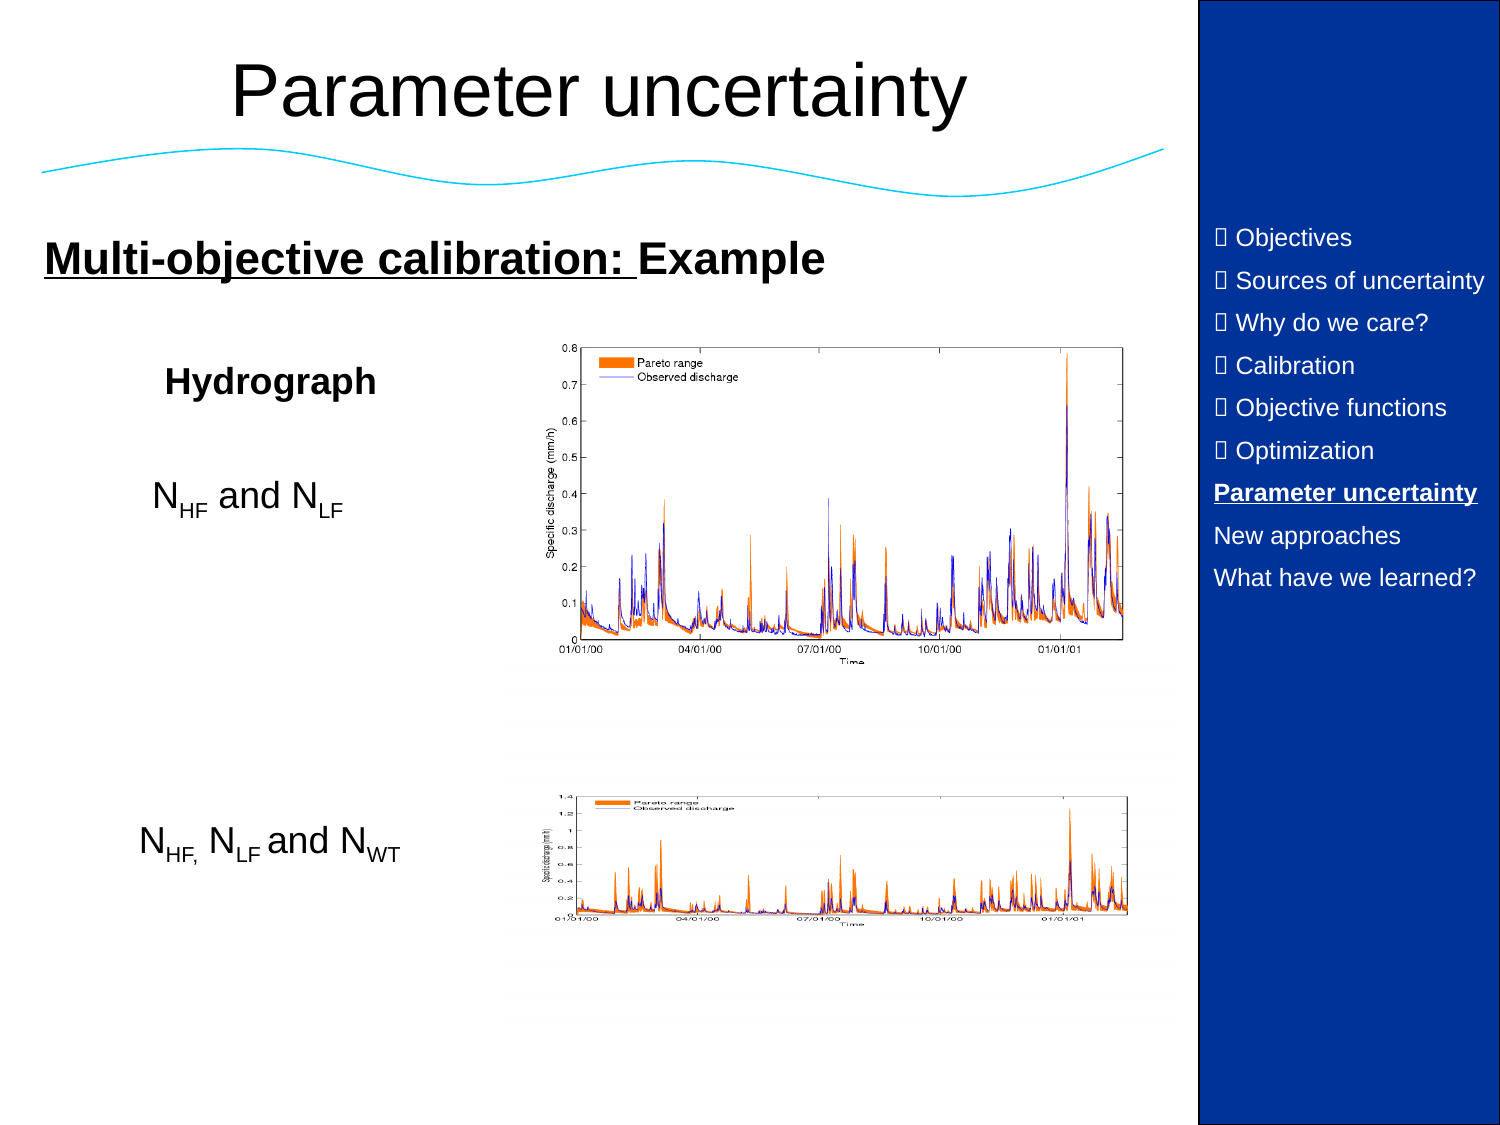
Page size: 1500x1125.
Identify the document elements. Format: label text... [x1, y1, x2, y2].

text_box NHF, NLF and NWT [123, 808, 496, 896]
text_box  Objectives  Sources of uncertainty  Why do we care?  Calibration  Objective functions  Optimization Parameter uncertainty New approaches What have we learned? [1198, 214, 1500, 599]
picture [501, 299, 1176, 664]
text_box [501, 664, 1176, 1053]
text_box Multi-objective calibration: Example [29, 231, 1140, 1036]
text_box Parameter uncertainty [0, 0, 1199, 173]
text_box Hydrograph [76, 349, 465, 413]
text_box [797, 173, 1095, 197]
text_box NHF and NLF [137, 463, 496, 527]
text_box [1198, 0, 1500, 214]
text_box [393, 173, 587, 185]
text_box [1198, 599, 1500, 1125]
